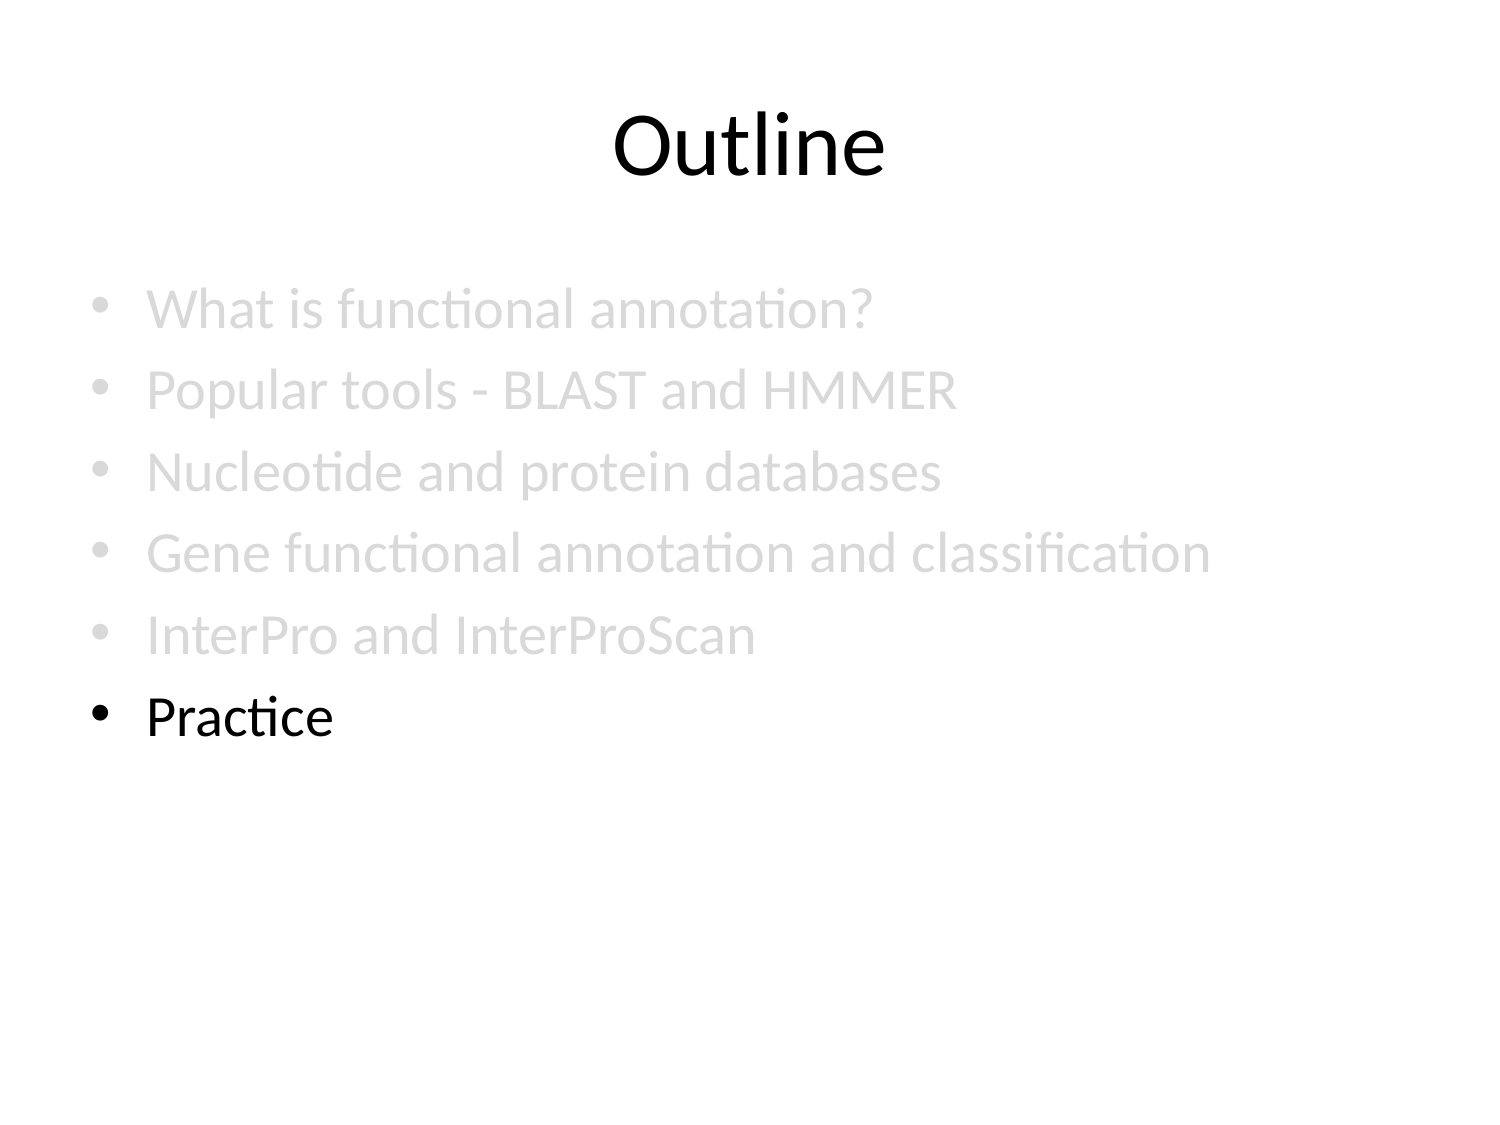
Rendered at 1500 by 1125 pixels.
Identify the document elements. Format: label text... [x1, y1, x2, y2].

title Outline [75, 45, 1425, 233]
list What is functional annotation? Popular tools - BLAST and HMMER Nucleotide and protein databases Gene functional annotation and classification InterPro and InterProScan Practice [75, 262, 1425, 1005]
